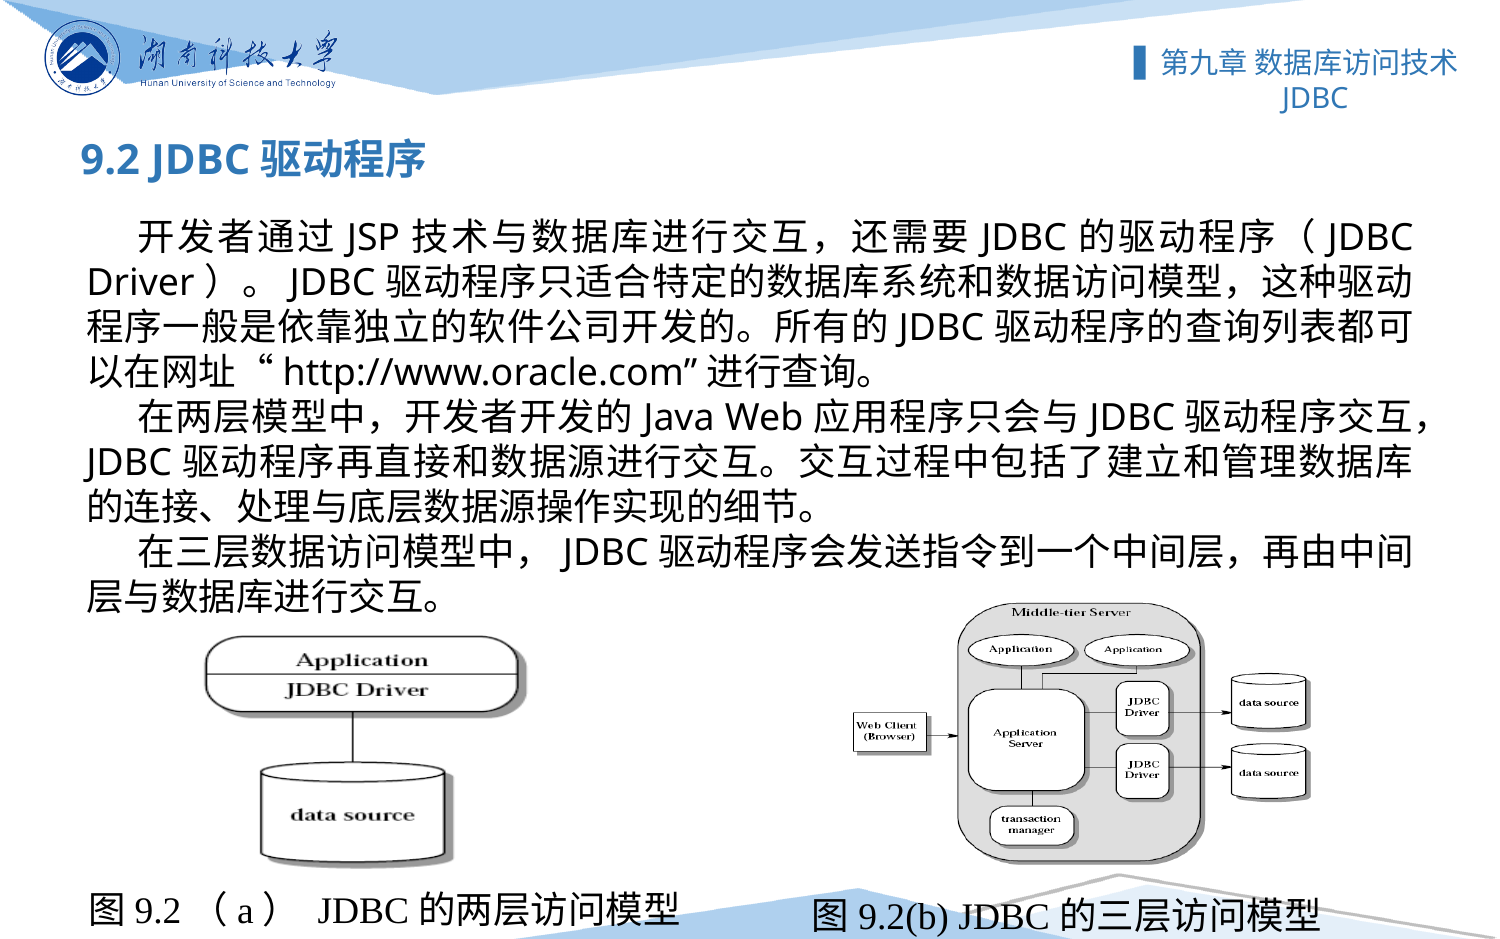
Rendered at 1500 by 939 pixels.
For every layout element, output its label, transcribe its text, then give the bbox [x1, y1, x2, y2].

text_box 图9.2（a） JDBC的两层访问模型 [0, 878, 507, 939]
picture [846, 600, 1316, 866]
text_box 9.2 JDBC驱动程序 [65, 125, 711, 191]
picture [0, 0, 1330, 99]
picture [195, 632, 1500, 939]
text_box 开发者通过JSP技术与数据库进行交互，还需要JDBC的驱动程序（JDBC Driver）。JDBC驱动程序只适合特定的数据库系统和数据访问模型，这种驱动程序一般是依靠独立的软件公司开发的。所有的JDBC驱动程序的查询列表都可以在网址“http://www.oracle.com”进行查询。 在两层模型中，开发者开发的Java Web应用程序只会与JDBC驱动程序交互，JDBC驱动程序再直接和数据源进行交互。交互过程中包括了建立和管理数据库的连接、处理与底层数据源操作实现的细节。 在三层数据访问模型中，JDBC驱动程序会发送指令到一个中间层，再由中间层与数据库进行交互。 [71, 205, 1429, 671]
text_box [1133, 37, 1486, 124]
